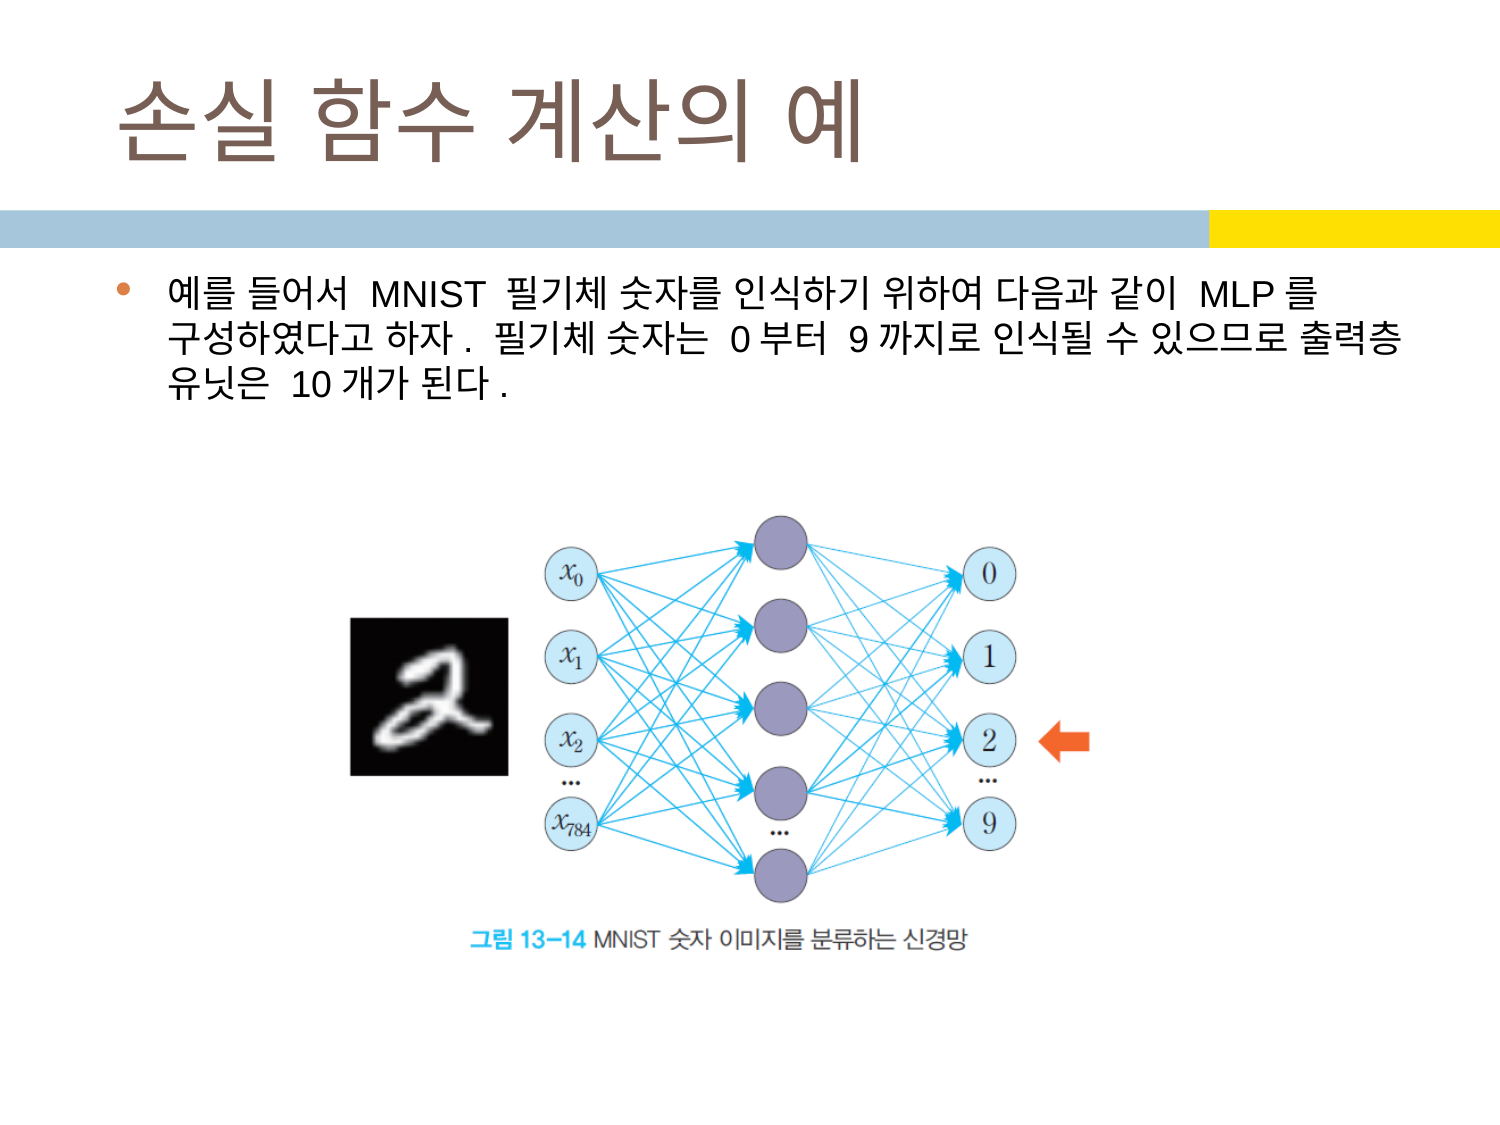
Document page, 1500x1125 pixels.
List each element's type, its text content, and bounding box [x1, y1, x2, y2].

list 예를 들어서 MNIST 필기체 숫자를 인식하기 위하여 다음과 같이 MLP를 구성하였다고 하자. 필기체 숫자는 0부터 9까지로 인식될 수 있으므로 출력층 유닛은 10개가 된다. [100, 262, 1438, 1000]
picture [312, 491, 1149, 968]
title 손실 함수 계산의 예 [100, 37, 1438, 200]
